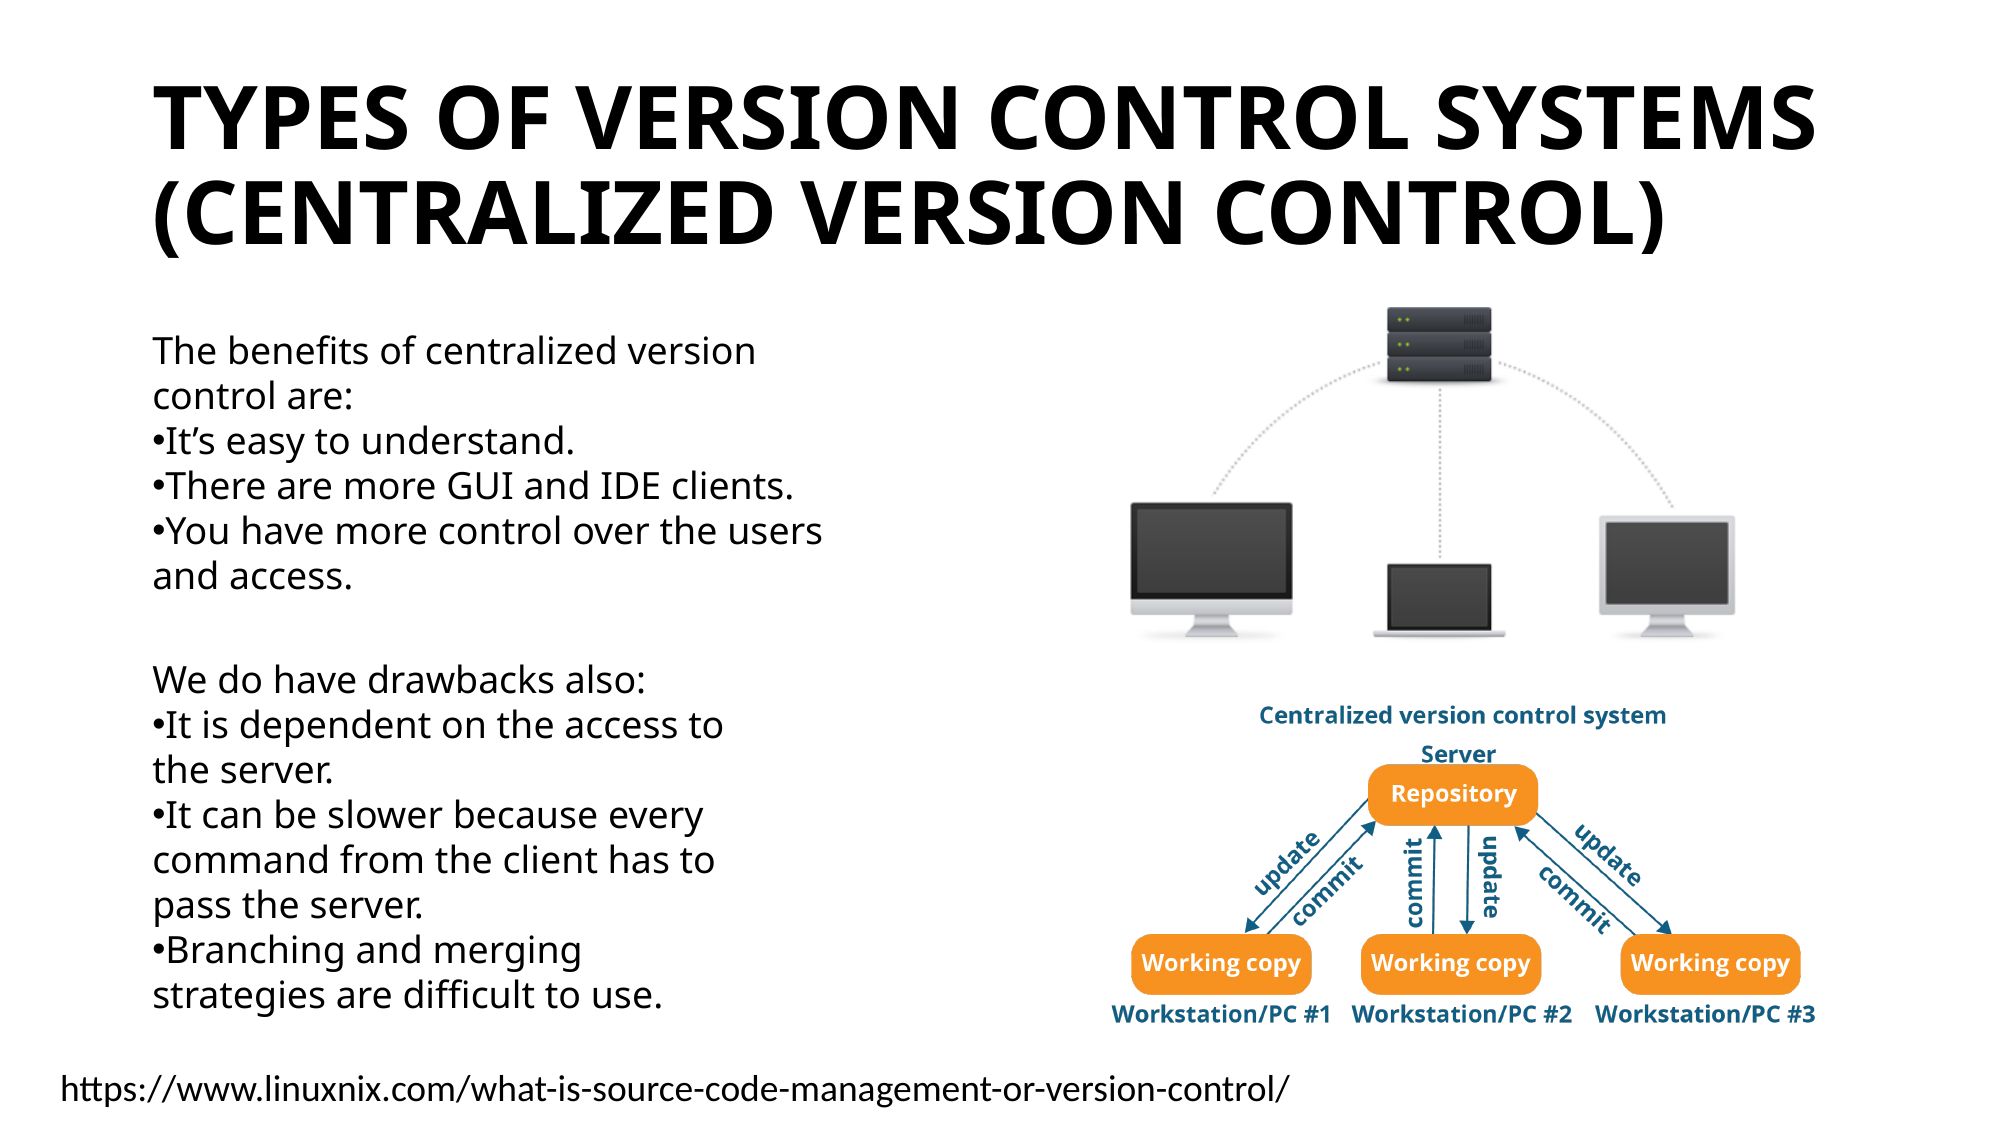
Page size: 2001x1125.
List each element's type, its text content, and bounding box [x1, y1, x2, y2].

text_box We do have drawbacks also: It is dependent on the access to the server. It can be slower because every command from the client has to pass the server. Branching and merging strategies are difficult to use. [137, 648, 779, 1024]
title TYPES OF VERSION CONTROL SYSTEMS (CENTRALIZED VERSION CONTROL) [137, 59, 1863, 278]
text_box The benefits of centralized version control are: It’s easy to understand. There are more GUI and IDE clients. You have more control over the users and access. [137, 319, 869, 604]
text_box https://www.linuxnix.com/what-is-source-code-management-or-version-control/ [45, 1056, 1399, 1117]
picture [983, 254, 1895, 1042]
